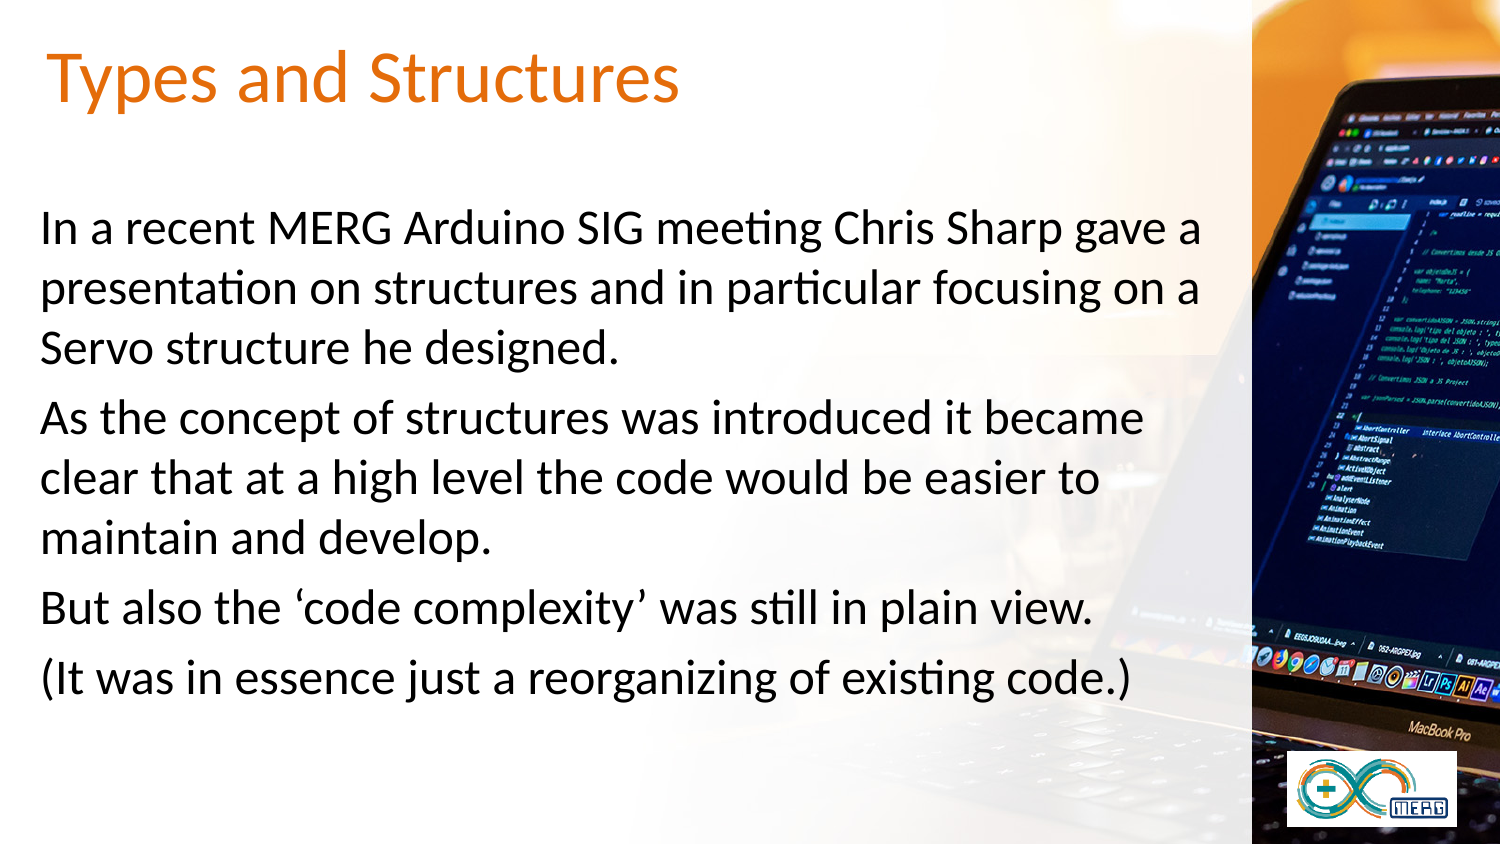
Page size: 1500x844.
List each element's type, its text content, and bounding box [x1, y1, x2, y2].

picture [0, 0, 1500, 844]
list In a recent MERG Arduino SIG meeting Chris Sharp gave a presentation on structures and in particular focusing on a Servo structure he designed. As the concept of structures was introduced it became clear that at a high level the code would be easier to maintain and develop. But also the ‘code complexity’ was still in plain view. (It was in essence just a reorganizing of existing code.) [24, 186, 1250, 810]
title Types and Structures [31, 9, 1182, 135]
